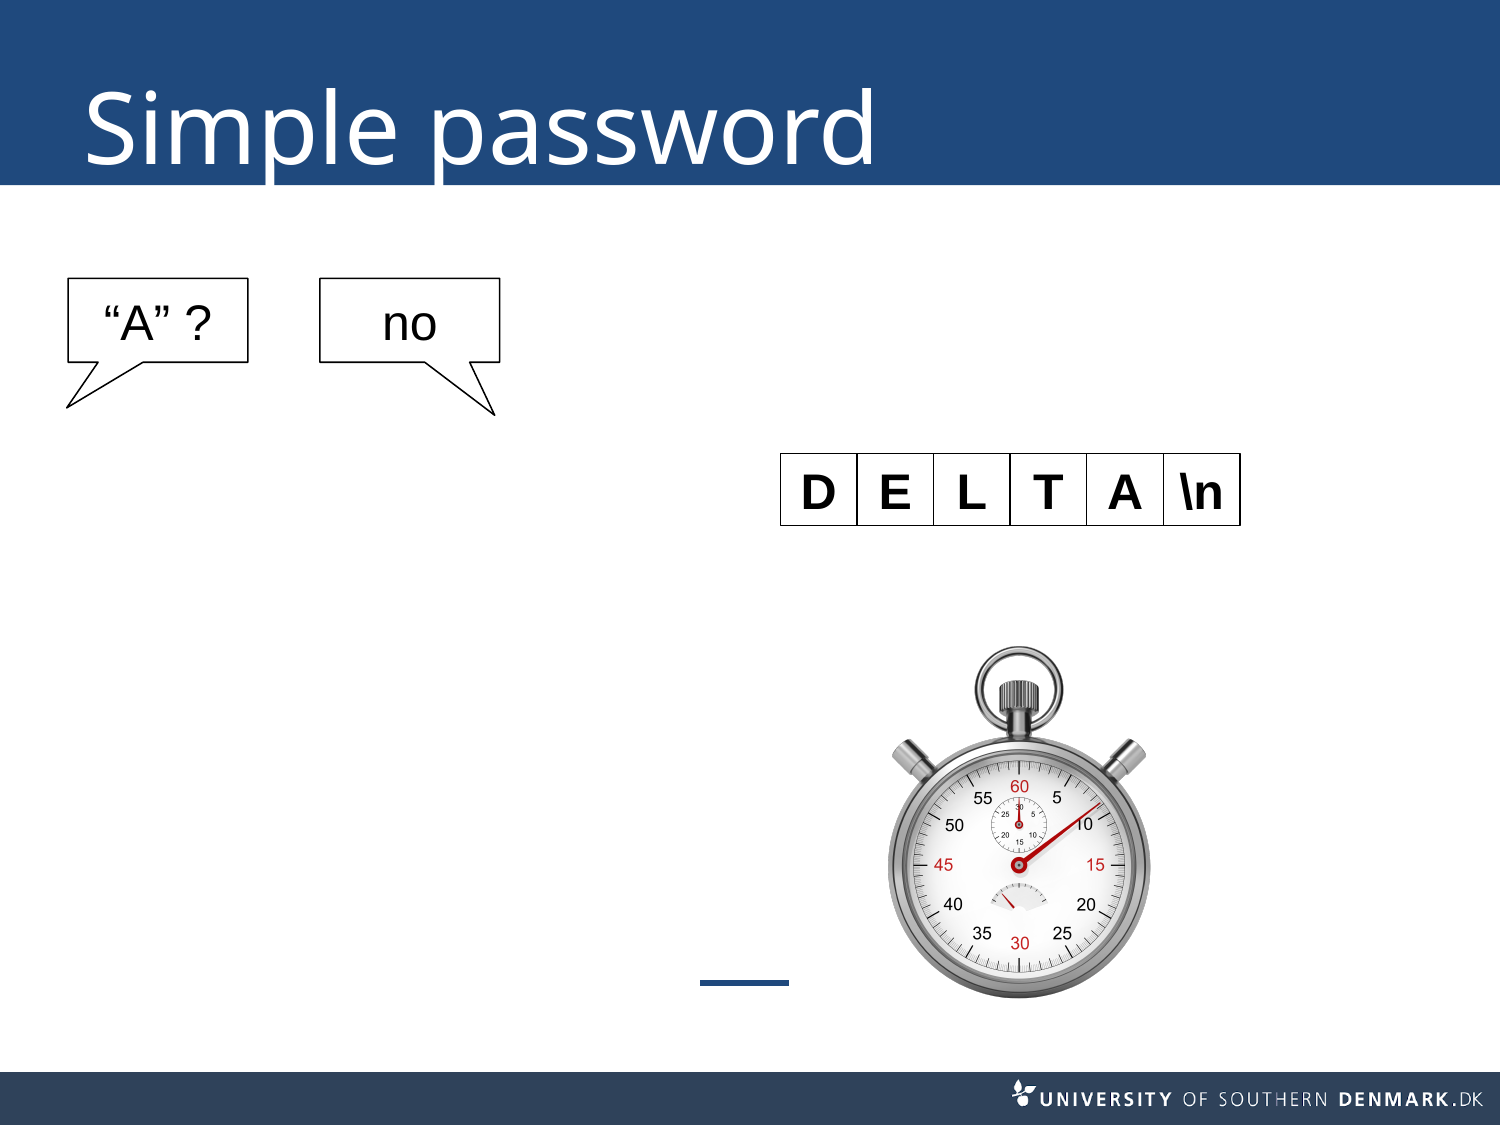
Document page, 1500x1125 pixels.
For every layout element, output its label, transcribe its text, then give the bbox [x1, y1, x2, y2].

picture [870, 636, 1171, 1010]
text_box “A” ? [66, 278, 248, 408]
text_box E [857, 453, 933, 526]
text_box A [1086, 453, 1163, 526]
picture [0, 1072, 1500, 1125]
title Simple password [68, 63, 1465, 186]
text_box D [780, 453, 857, 526]
text_box no [319, 278, 500, 416]
text_box T [1010, 453, 1086, 526]
text_box L [933, 453, 1010, 526]
text_box \n [1163, 453, 1240, 526]
